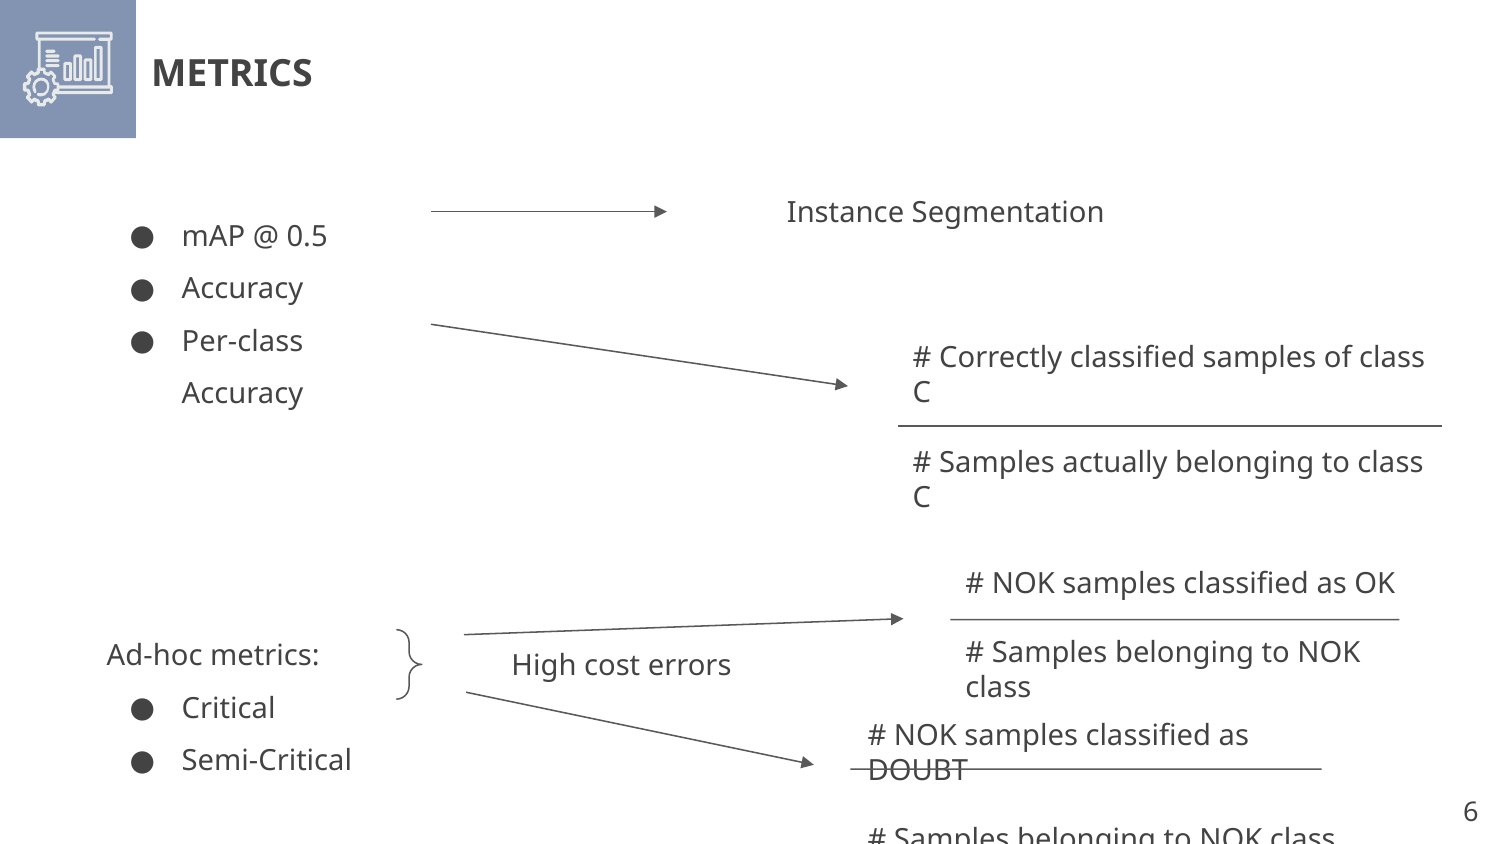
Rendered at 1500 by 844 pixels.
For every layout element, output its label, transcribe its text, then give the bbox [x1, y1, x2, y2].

text_box High cost errors [496, 644, 810, 690]
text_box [430, 323, 849, 387]
text_box # NOK samples classified as DOUBT # Samples belonging to NOK class [852, 700, 1358, 844]
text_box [465, 691, 814, 765]
slide_number 6 [1403, 779, 1494, 844]
text_box Instance Segmentation [771, 178, 1159, 244]
text_box # NOK samples classified as OK # Samples belonging to NOK class [950, 548, 1424, 719]
text_box [396, 629, 422, 700]
text_box # Correctly classified samples of class C # Samples actually belonging to class C [897, 323, 1443, 391]
text_box # Correctly classified samples of class C # Samples actually belonging to class C [897, 397, 1443, 529]
title METRICS [136, 34, 818, 104]
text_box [463, 618, 904, 635]
text_box mAP @ 0.5 Accuracy Per-class Accuracy Ad-hoc metrics: Critical Semi-Critical [91, 184, 440, 792]
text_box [22, 31, 114, 107]
text_box [0, 0, 136, 139]
